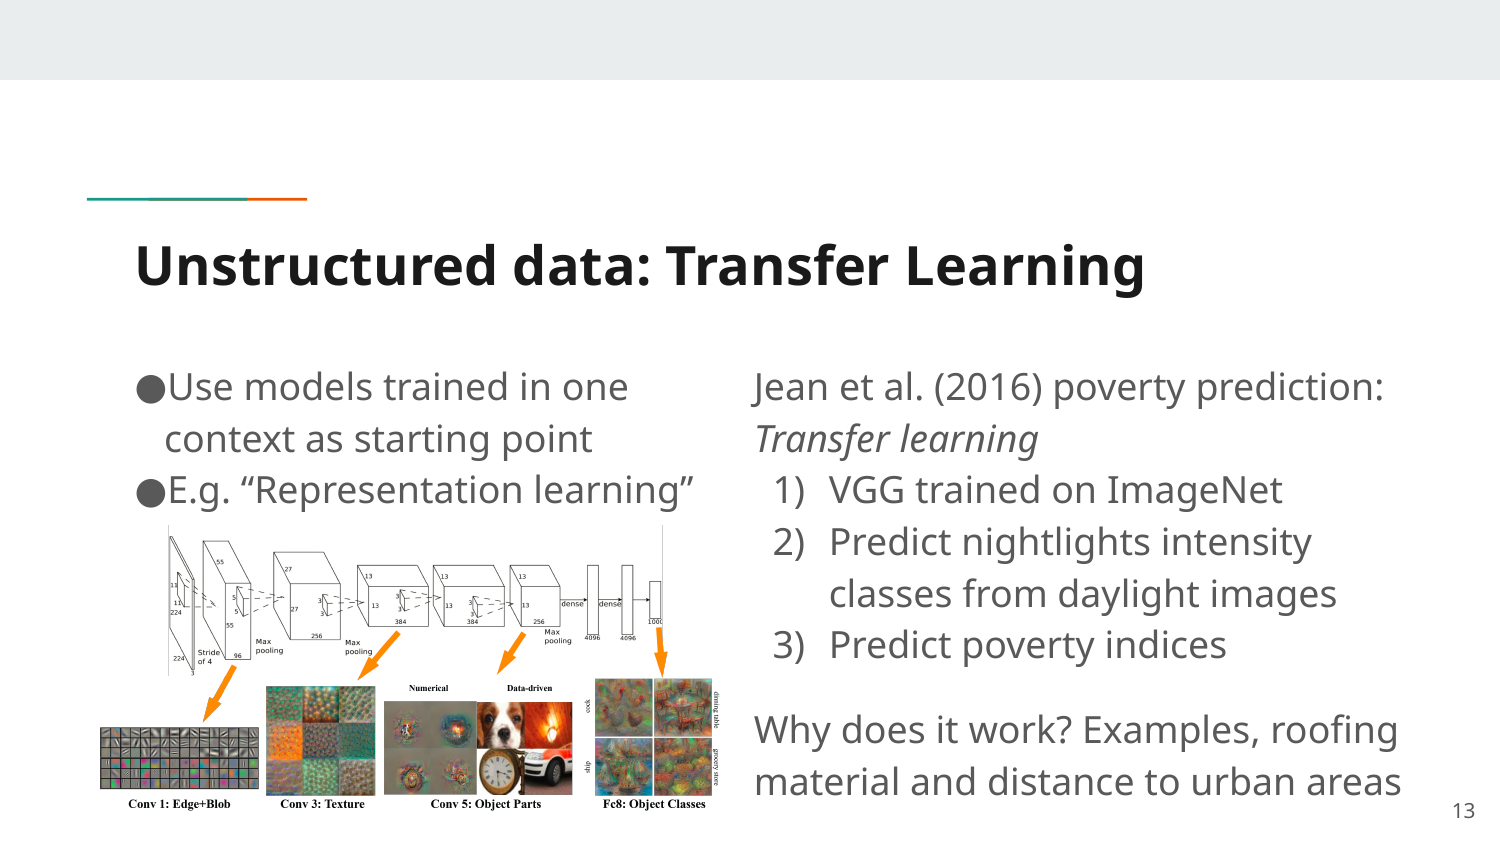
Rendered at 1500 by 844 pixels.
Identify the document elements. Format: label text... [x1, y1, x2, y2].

list Jean et al. (2016) poverty prediction: Transfer learning VGG trained on ImageNet Predict nightlights intensity classes from daylight images Predict poverty indices Why does it work? Examples, roofing material and distance to urban areas [738, 341, 1437, 712]
list Use models trained in one context as starting point E.g. “Representation learning” [119, 341, 738, 712]
title Unstructured data: Transfer Learning [119, 216, 1381, 305]
picture [100, 525, 720, 812]
slide_number 13 [1400, 779, 1491, 844]
